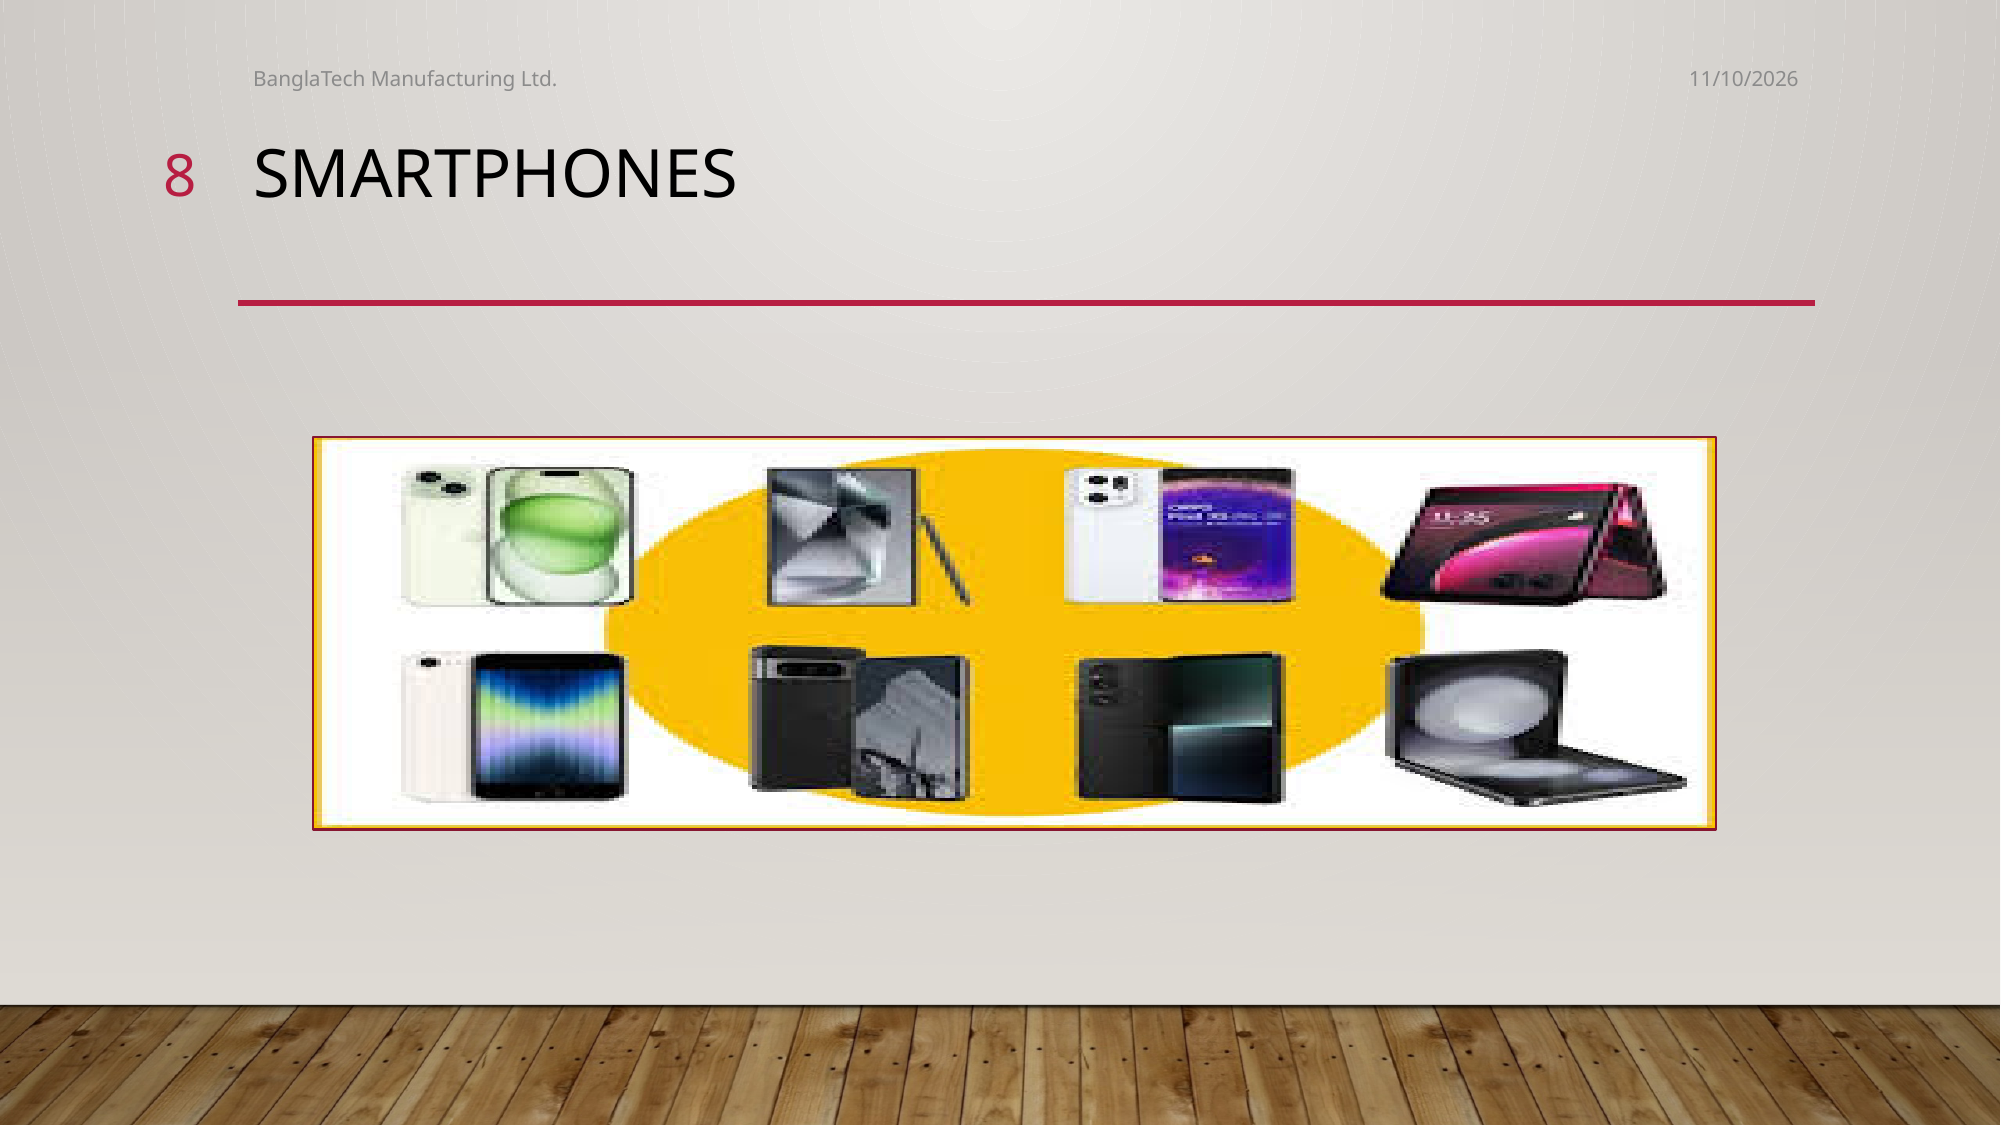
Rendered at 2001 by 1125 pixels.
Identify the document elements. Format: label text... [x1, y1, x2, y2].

picture [0, 1005, 2000, 1125]
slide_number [1239, 54, 1814, 105]
title Smartphones [238, 131, 1814, 305]
footer BanglaTech Manufacturing Ltd. [238, 54, 1213, 105]
slide_number 8 [78, 131, 212, 214]
text_box [312, 436, 1717, 831]
